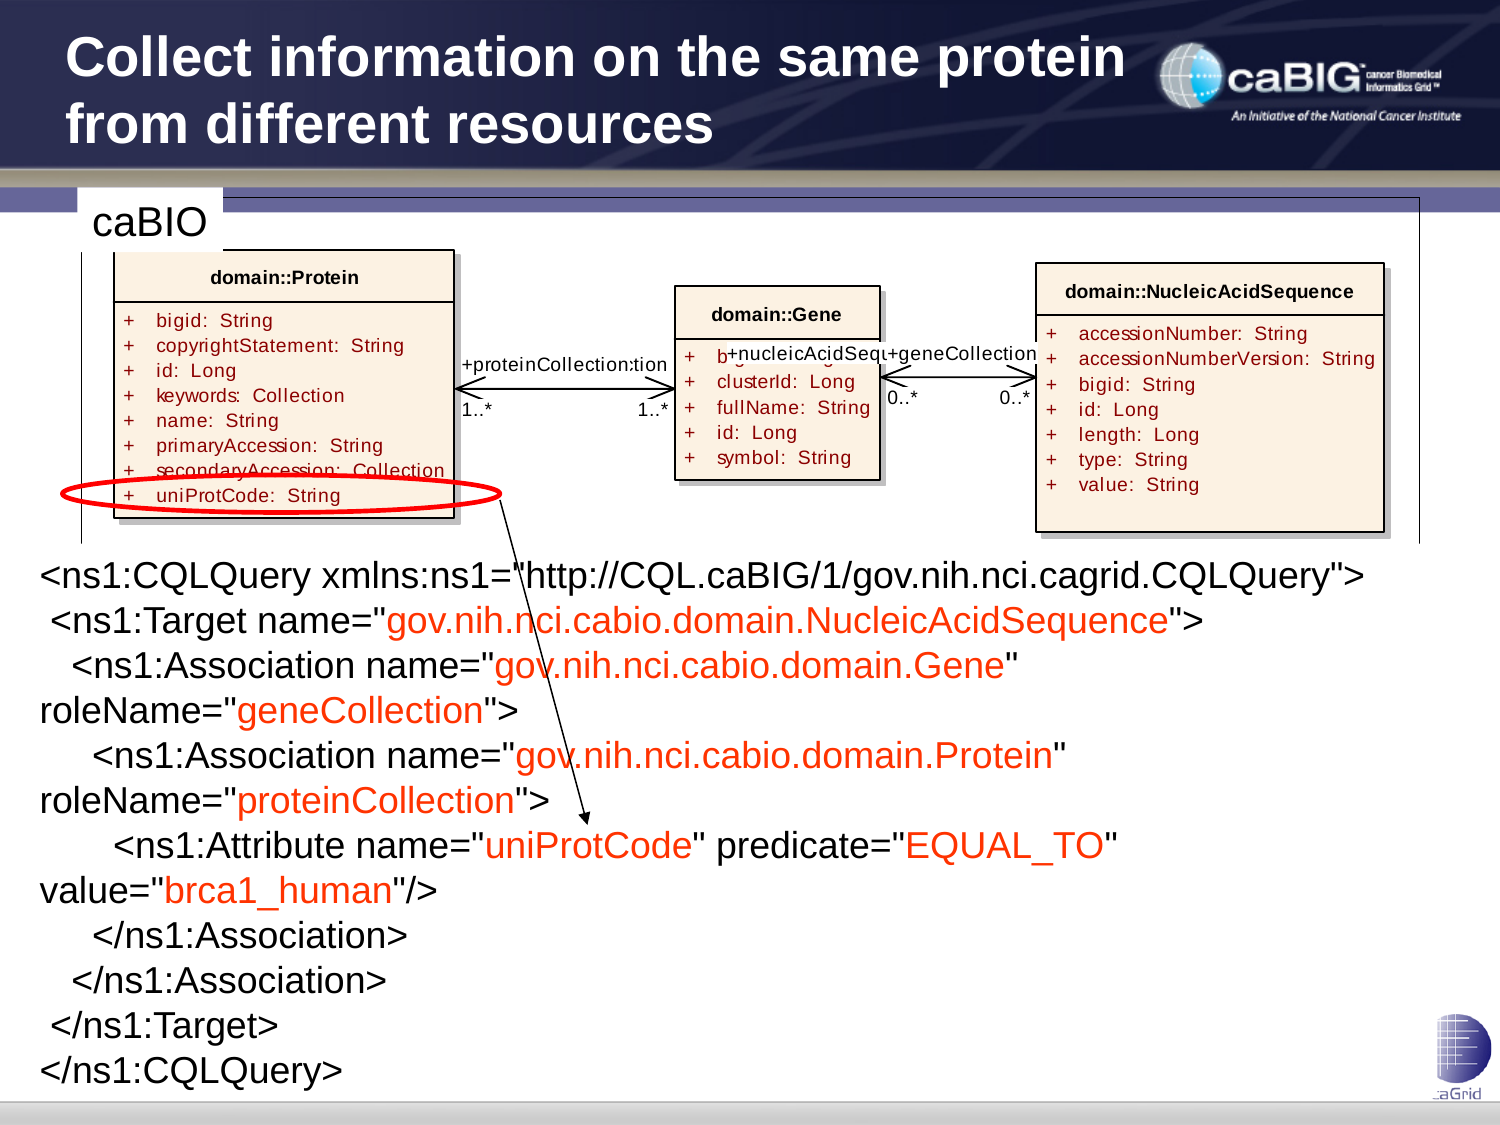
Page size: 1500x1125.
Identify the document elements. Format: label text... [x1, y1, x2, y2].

picture [0, 213, 1500, 1125]
picture [0, 0, 1500, 187]
text_box <ns1:CQLQuery xmlns:ns1="http://CQL.caBIG/1/gov.nih.nci.cagrid.CQLQuery"> <ns1:Target name="gov.nih.nci.cabio.domain.NucleicAcidSequence"> <ns1:Association name="gov.nih.nci.cabio.domain.Gene" roleName="geneCollection"> <ns1:Association name="gov.nih.nci.cabio.domain.Protein" roleName="proteinCollection"> <ns1:Attribute name="uniProtCode" predicate="EQUAL_TO" value="brca1_human"/> </ns1:Association> </ns1:Association> </ns1:Target> </ns1:CQLQuery> [24, 543, 1438, 1099]
title Collect information on the same protein from different resources [49, 0, 1176, 176]
text_box [62, 489, 69, 499]
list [74, 191, 1426, 608]
text_box [530, 615, 591, 826]
